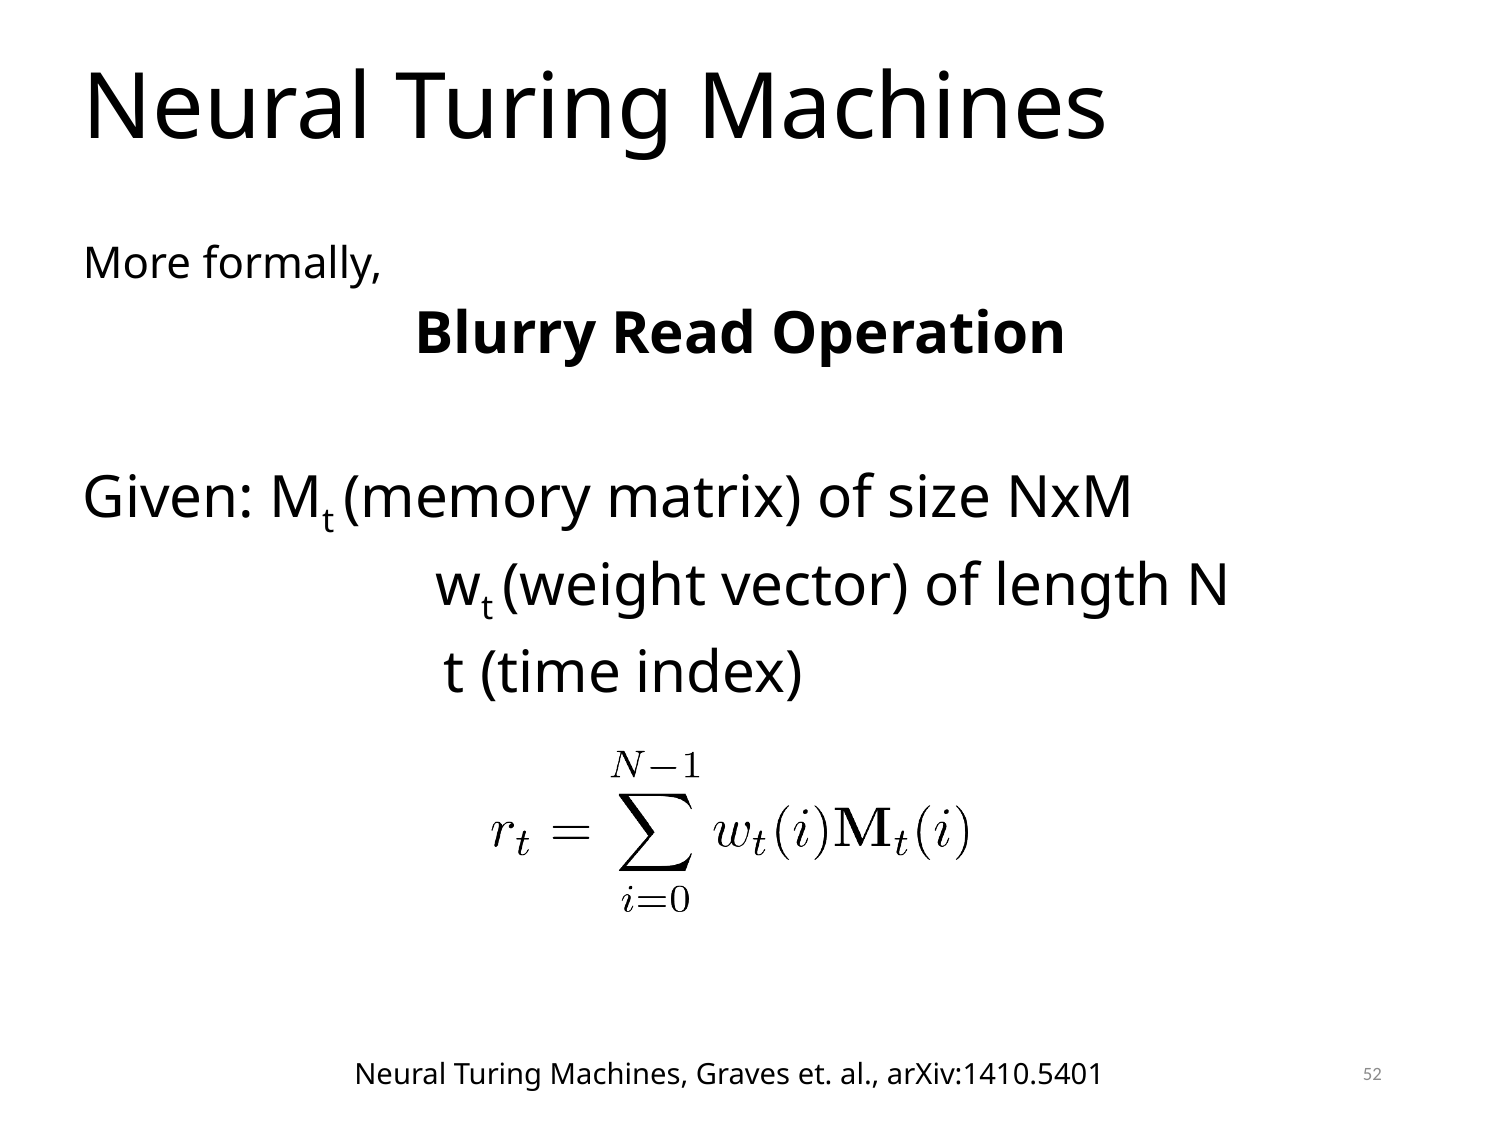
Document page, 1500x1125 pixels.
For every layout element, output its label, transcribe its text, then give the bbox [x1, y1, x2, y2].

text_box Neural Turing Machines, Graves et. al., arXiv:1410.5401 [339, 1047, 1143, 1098]
slide_number 52 [1059, 1042, 1397, 1103]
picture [491, 750, 968, 912]
list More formally, Blurry Read Operation Given: Mt (memory matrix) of size NxM wt (weight vector) of length N t (time index) [67, 232, 1414, 1011]
title Neural Turing Machines [67, 0, 1414, 218]
